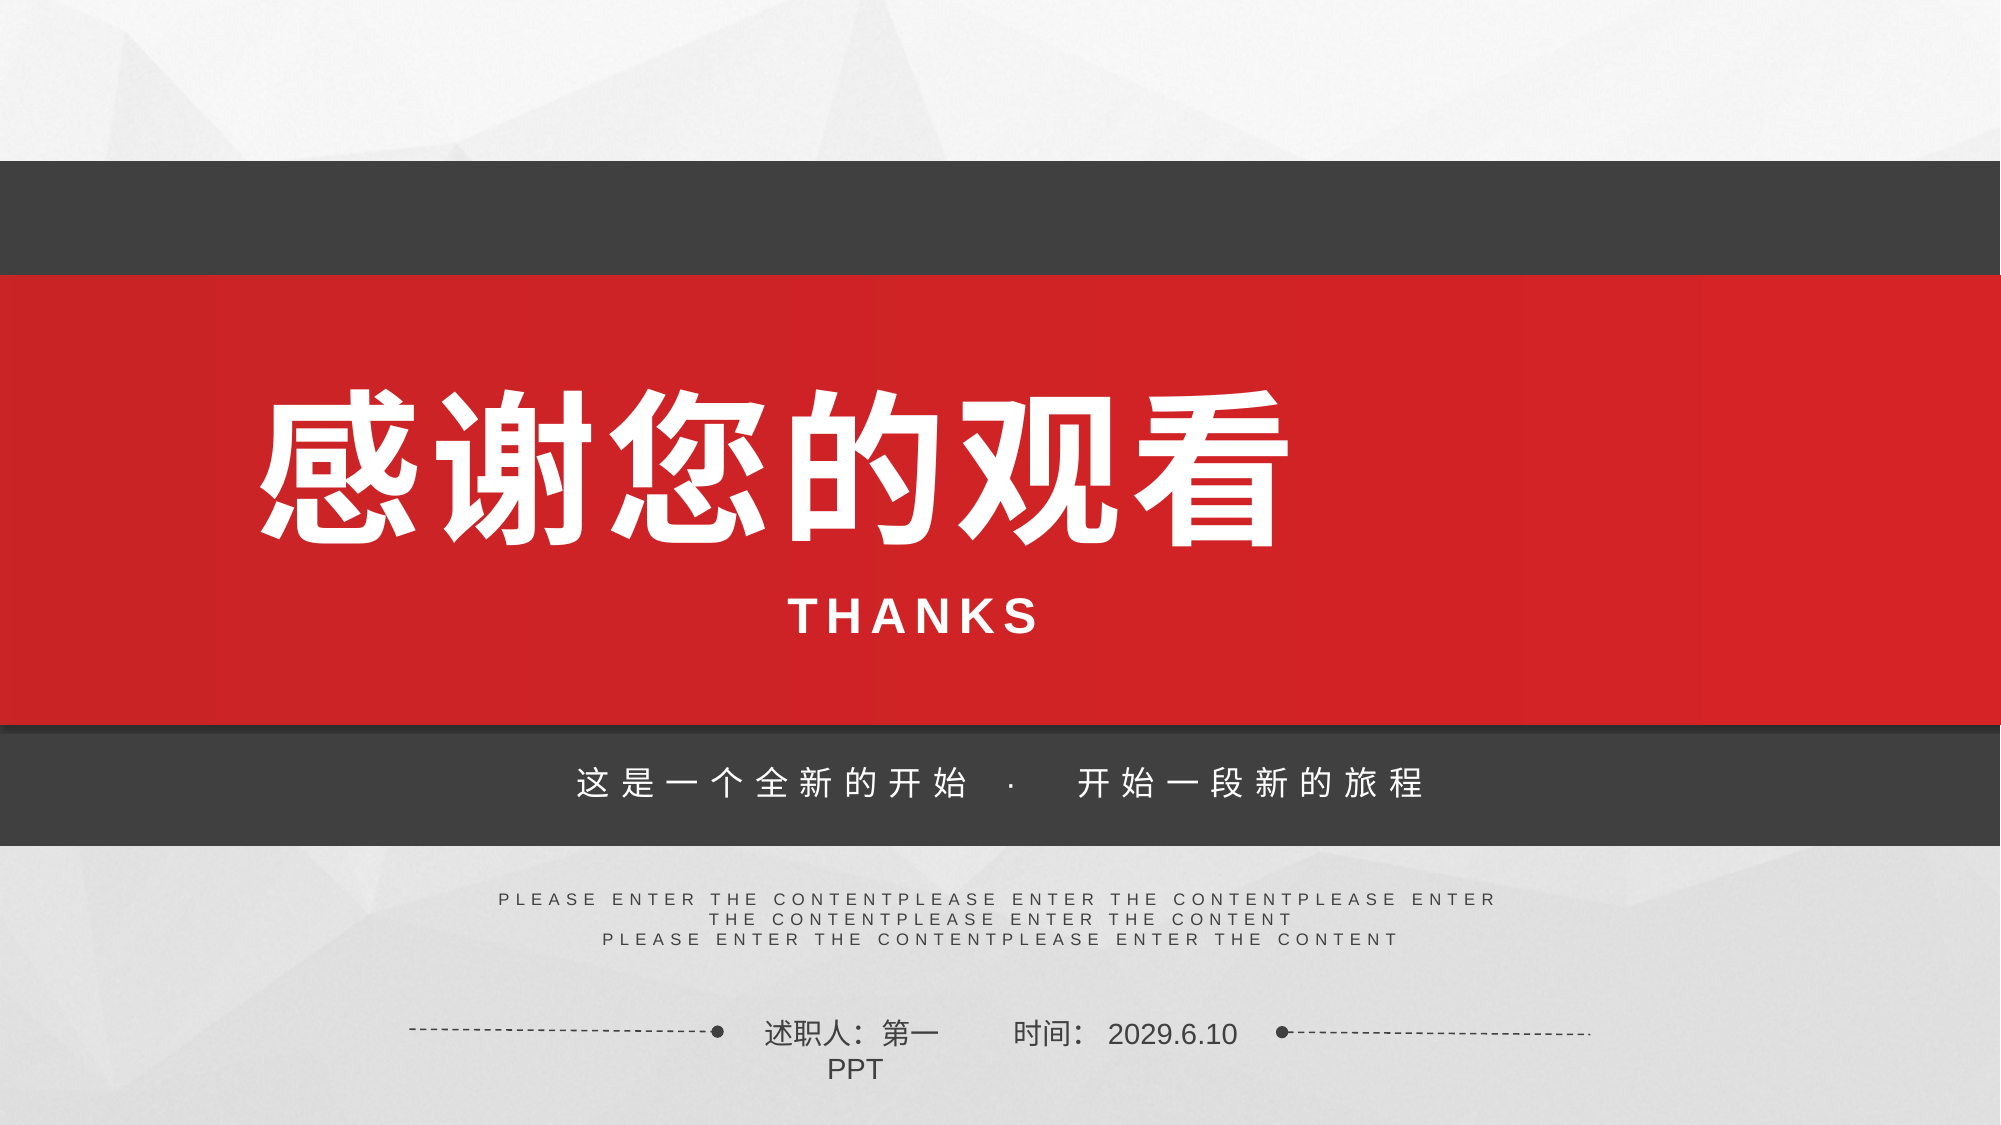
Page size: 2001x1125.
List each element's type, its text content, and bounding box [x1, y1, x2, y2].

picture [0, 0, 2001, 1125]
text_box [1281, 1031, 1591, 1035]
text_box [0, 159, 2000, 273]
text_box PLEASE ENTER THE CONTENTPLEASE ENTER THE CONTENTPLEASE ENTER THE CONTENTPLEASE ENTER THE CONTENT PLEASE ENTER THE CONTENTPLEASE ENTER THE CONTENT [476, 881, 1524, 976]
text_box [722, 1007, 1256, 1059]
text_box [0, 736, 2000, 848]
text_box 这是一个全新的开始 · 开始一段新的旅程 [556, 754, 1443, 810]
